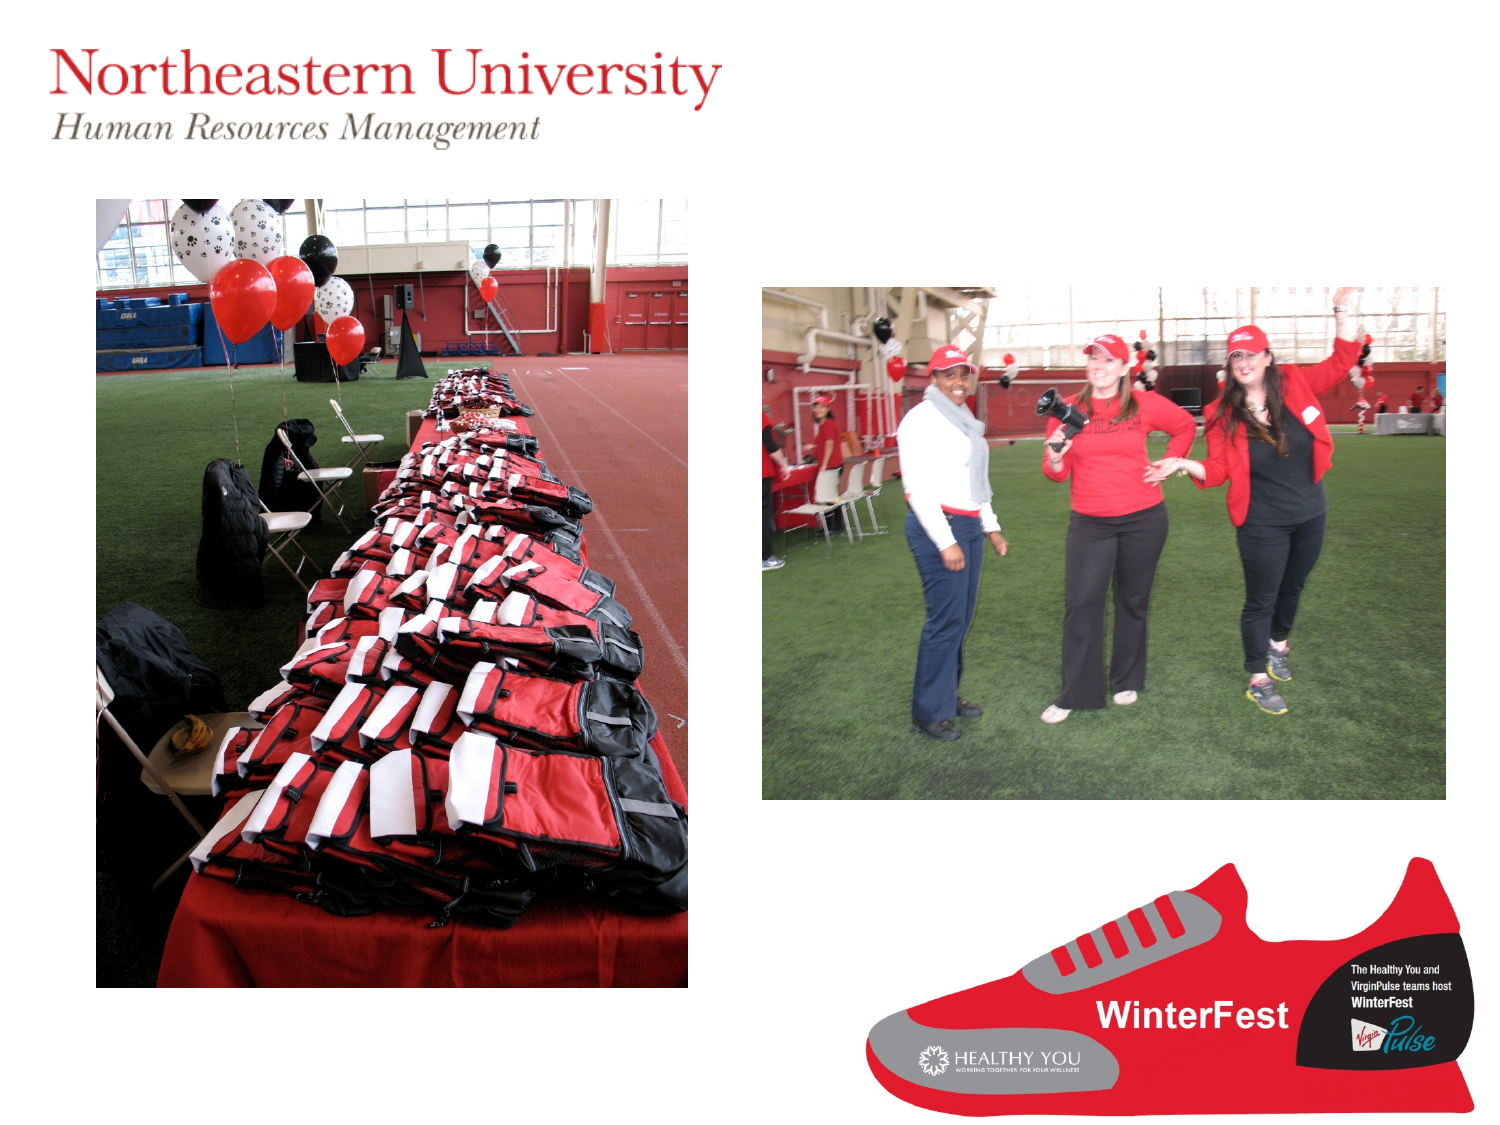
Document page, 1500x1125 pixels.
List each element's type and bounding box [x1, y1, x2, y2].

picture [862, 855, 1475, 1119]
picture [96, 199, 688, 988]
picture [50, 49, 722, 150]
picture [762, 287, 1447, 801]
